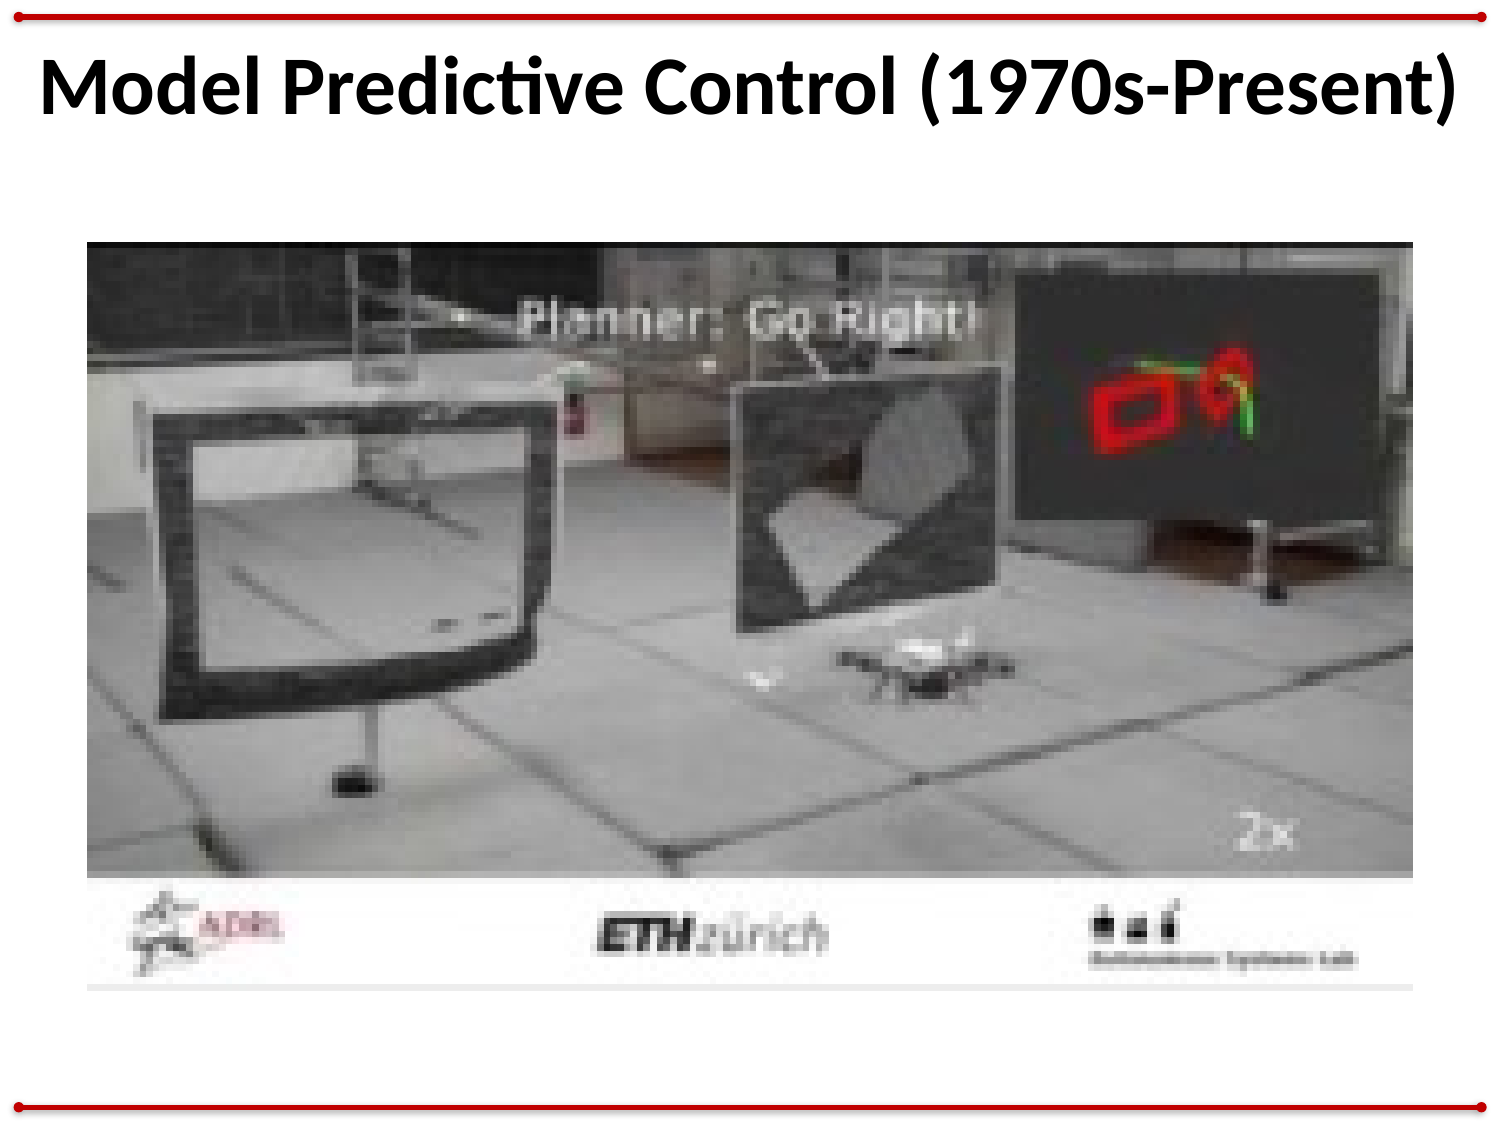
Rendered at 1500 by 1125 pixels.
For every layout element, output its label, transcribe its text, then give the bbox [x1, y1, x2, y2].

text_box Model Predictive Control (1970s-Present) [0, 23, 1500, 139]
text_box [86, 241, 1414, 992]
